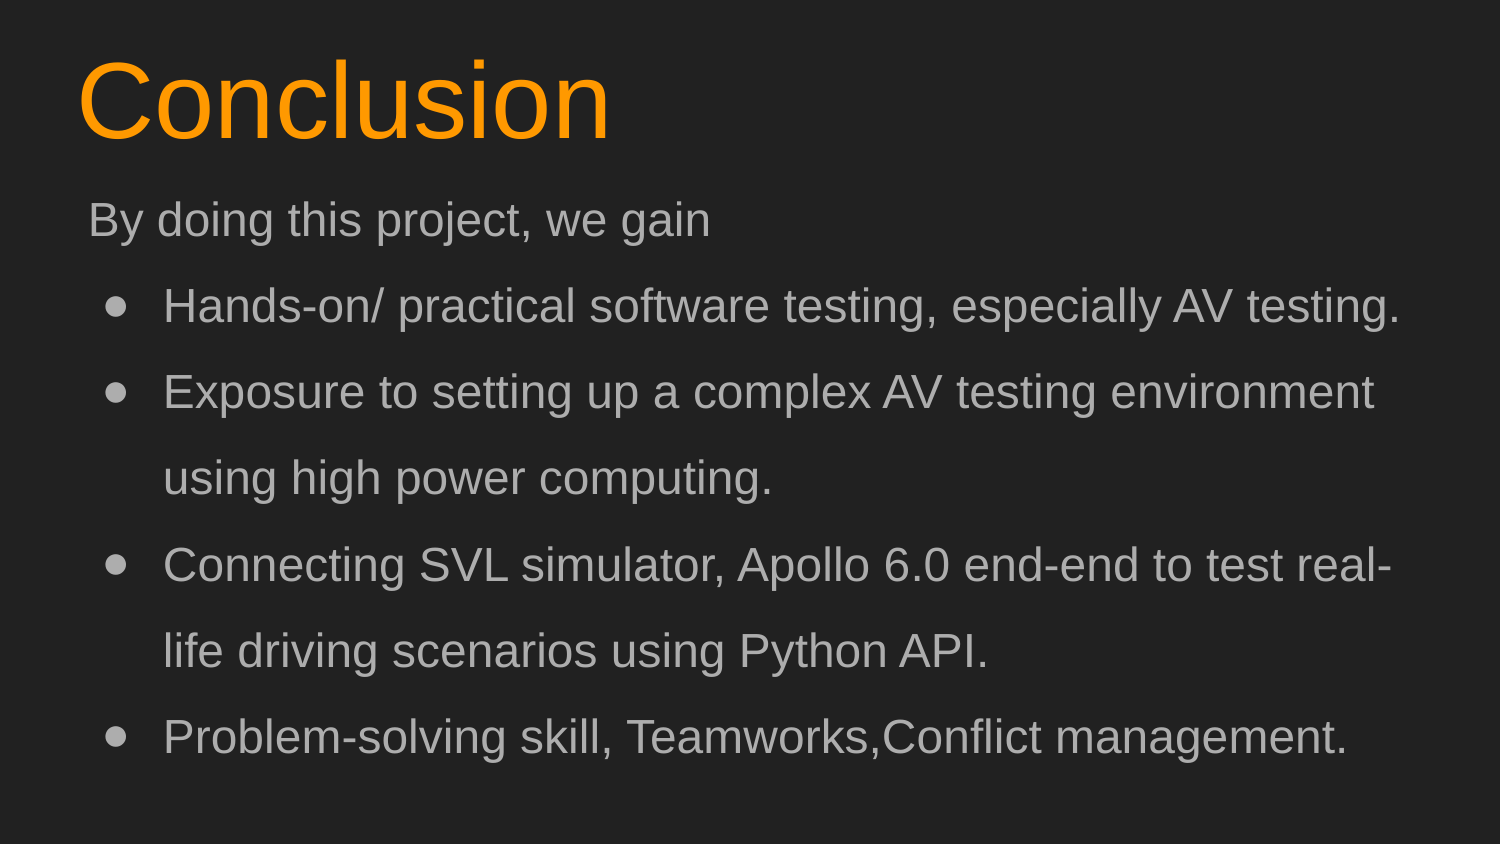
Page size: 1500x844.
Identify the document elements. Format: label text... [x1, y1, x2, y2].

title Conclusion [61, 15, 760, 323]
text_box By doing this project, we gain Hands-on/ practical software testing, especially AV testing. Exposure to setting up a complex AV testing environment using high power computing. Connecting SVL simulator, Apollo 6.0 end-end to test real-life driving scenarios using Python API. Problem-solving skill, Teamworks,Conflict management. [72, 84, 1422, 844]
